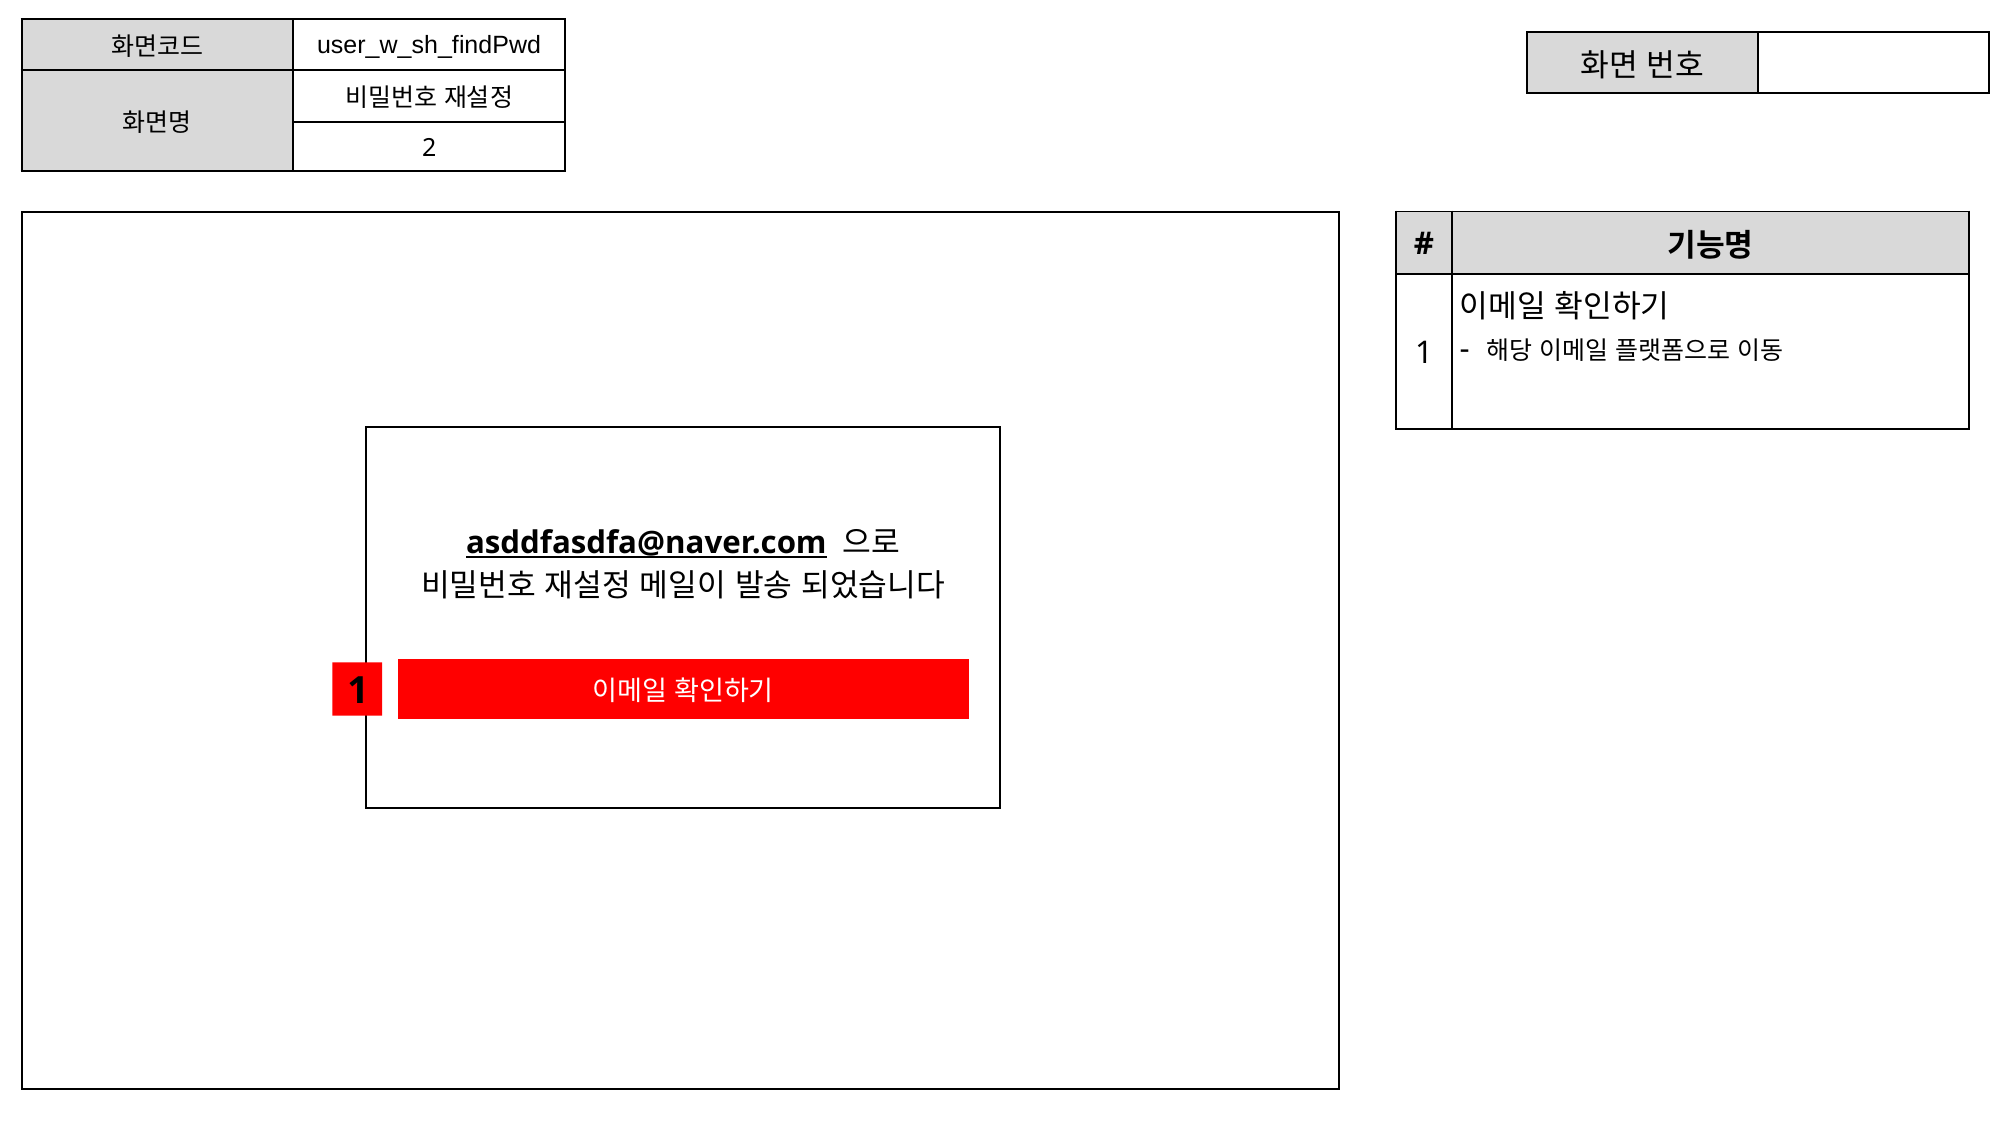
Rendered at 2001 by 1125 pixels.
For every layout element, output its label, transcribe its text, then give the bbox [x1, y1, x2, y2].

text_box 1 [332, 662, 383, 716]
text_box [21, 211, 1340, 1090]
text_box asddfasdfa@naver.com 으로 비밀번호 재설정 메일이 발송 되었습니다 [397, 532, 969, 593]
table_cell 화면명 [23, 71, 292, 170]
table_header # [1397, 212, 1451, 273]
table_cell 1 [1397, 275, 1451, 428]
table_cell 2 [294, 123, 564, 170]
table_cell 비밀번호 재설정 [294, 71, 564, 121]
table_header 화면 번호 [1528, 33, 1757, 92]
table_cell 이메일 확인하기 - 해당 이메일 플랫폼으로 이동 [1453, 275, 1968, 428]
table_header 기능명 [1453, 212, 1968, 273]
table_header user_w_sh_findPwd [294, 20, 564, 69]
table_header 이메일 확인하기 [398, 659, 969, 719]
table_header [1759, 33, 1988, 92]
table_header 화면코드 [23, 20, 292, 69]
text_box [366, 426, 1000, 808]
